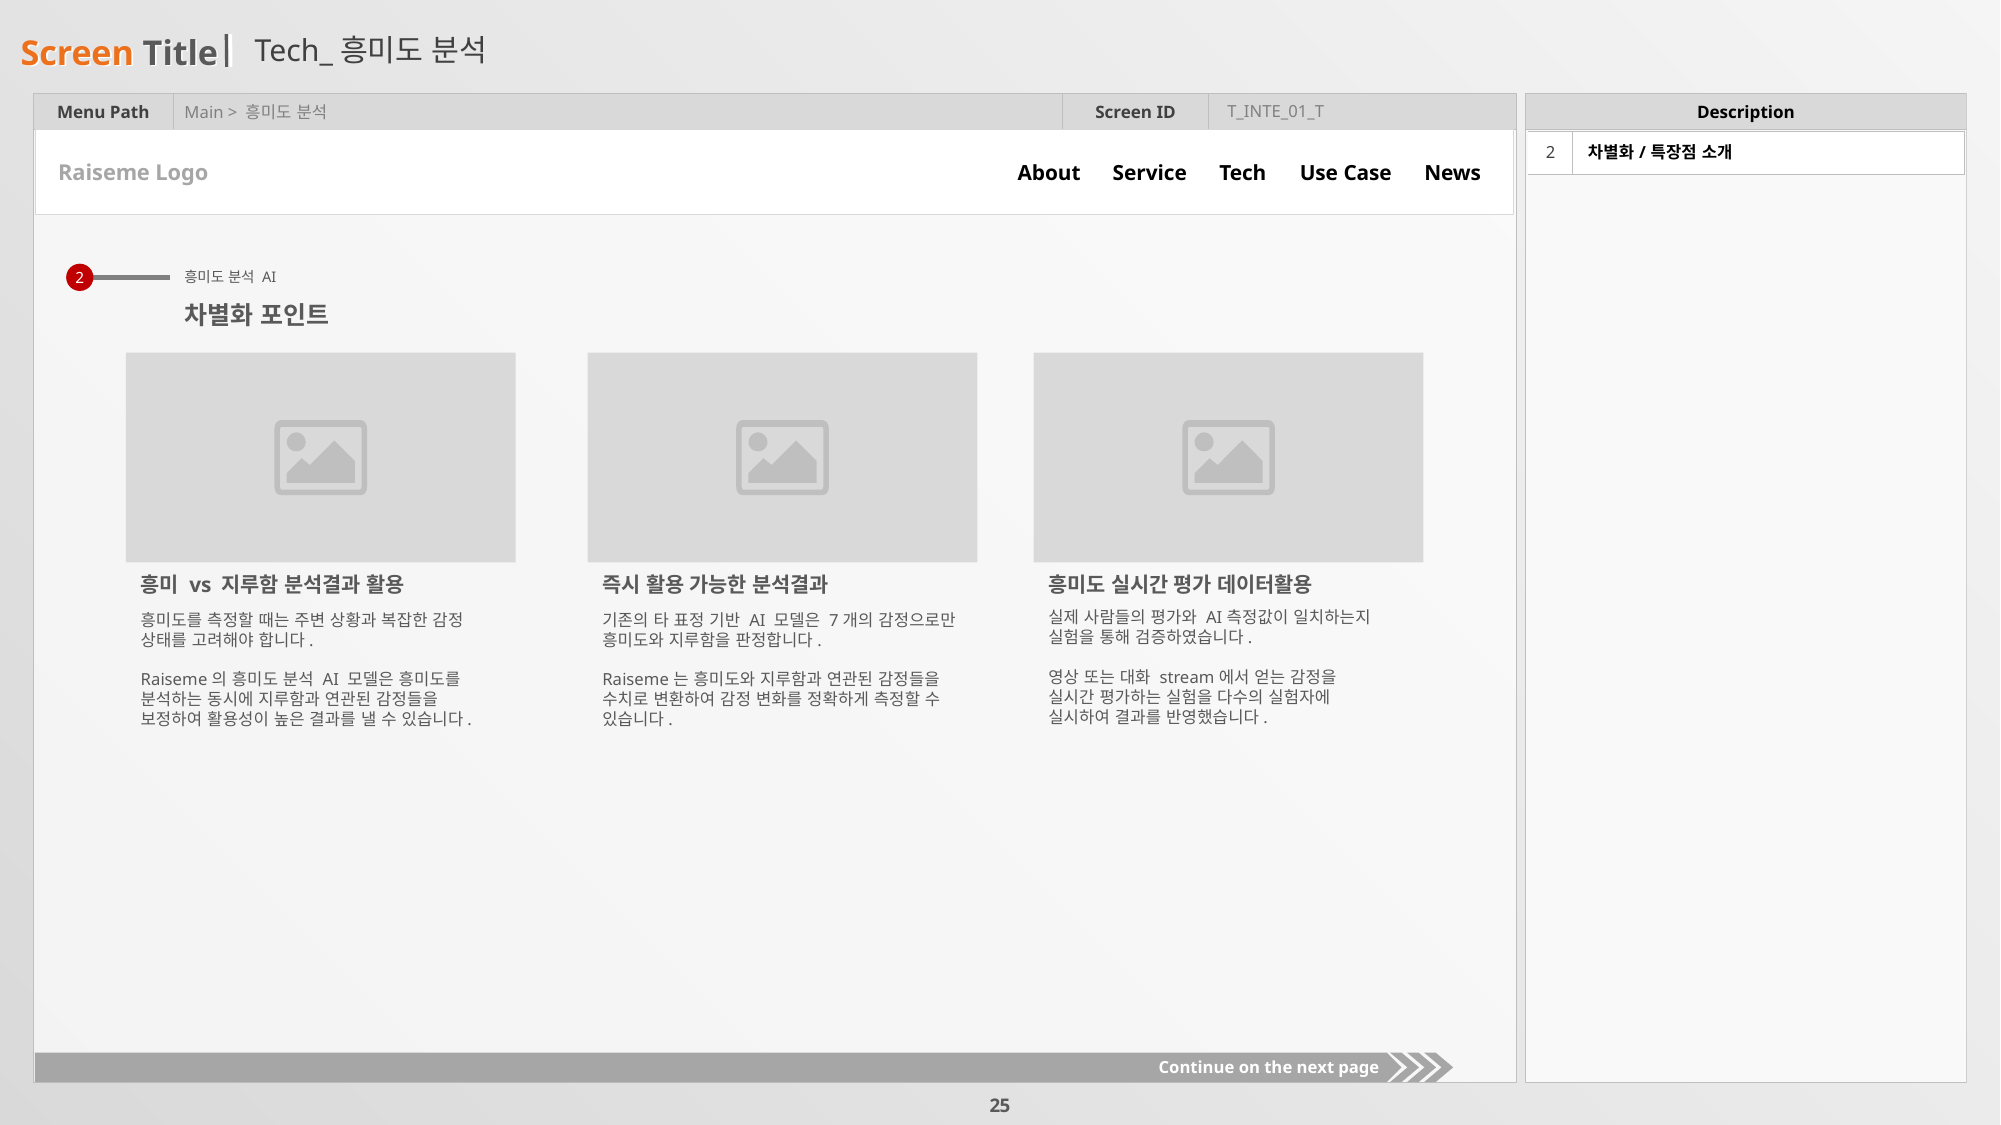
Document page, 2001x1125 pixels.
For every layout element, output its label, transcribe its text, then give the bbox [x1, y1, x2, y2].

text_box 차별화 포인트 [169, 277, 534, 338]
text_box 흥미도 실시간 평가 데이터활용 [1033, 569, 1424, 599]
text_box Service [1106, 152, 1193, 192]
text_box 흥미도를 측정할 때는 주변 상황과 복잡한 감정 상태를 고려해야 합니다. Raiseme의 흥미도 분석 AI 모델은 흥미도를 분석하는 동시에 지루함과 연관된 감정들을 보정하여 활용성이 높은 결과를 낼 수 있습니다. [125, 601, 516, 737]
text_box Raiseme Logo [55, 155, 221, 189]
list T_INTE_01_T [1212, 93, 1514, 128]
text_box About [1011, 152, 1087, 192]
text_box 흥미도 분석 AI [169, 260, 352, 294]
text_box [587, 352, 978, 563]
text_box 즉시 활용 가능한 분석결과 [587, 570, 901, 601]
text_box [125, 352, 516, 563]
text_box Tech [1213, 152, 1273, 192]
table_header 2 [1528, 132, 1572, 174]
title Tech_흥미도 분석 [238, 23, 1904, 83]
text_box 기존의 타 표정 기반 AI 모델은 7개의 감정으로만 흥미도와 지루함을 판정합니다. Raiseme는 흥미도와 지루함과 연관된 감정들을 수치로 변환하여 감정 변화를 정확하게 측정할 수 있습니다. [587, 601, 978, 737]
table_header 차별화/특장점 소개 [1573, 132, 1964, 174]
text_box 2 [64, 261, 96, 294]
text_box Use Case [1293, 152, 1398, 192]
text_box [1033, 352, 1424, 563]
subtitle Main > 흥미도 분석 [167, 93, 662, 128]
text_box [34, 128, 1516, 216]
text_box 실제 사람들의 평가와 AI측정값이 일치하는지 실험을 통해 검증하였습니다. 영상 또는 대화 stream에서 얻는 감정을 실시간 평가하는 실험을 다수의 실험자에 실시하여 결과를 반영했습니다. [1033, 599, 1424, 735]
text_box News [1418, 152, 1487, 192]
text_box 흥미 vs 지루함 분석결과 활용 [125, 570, 439, 601]
